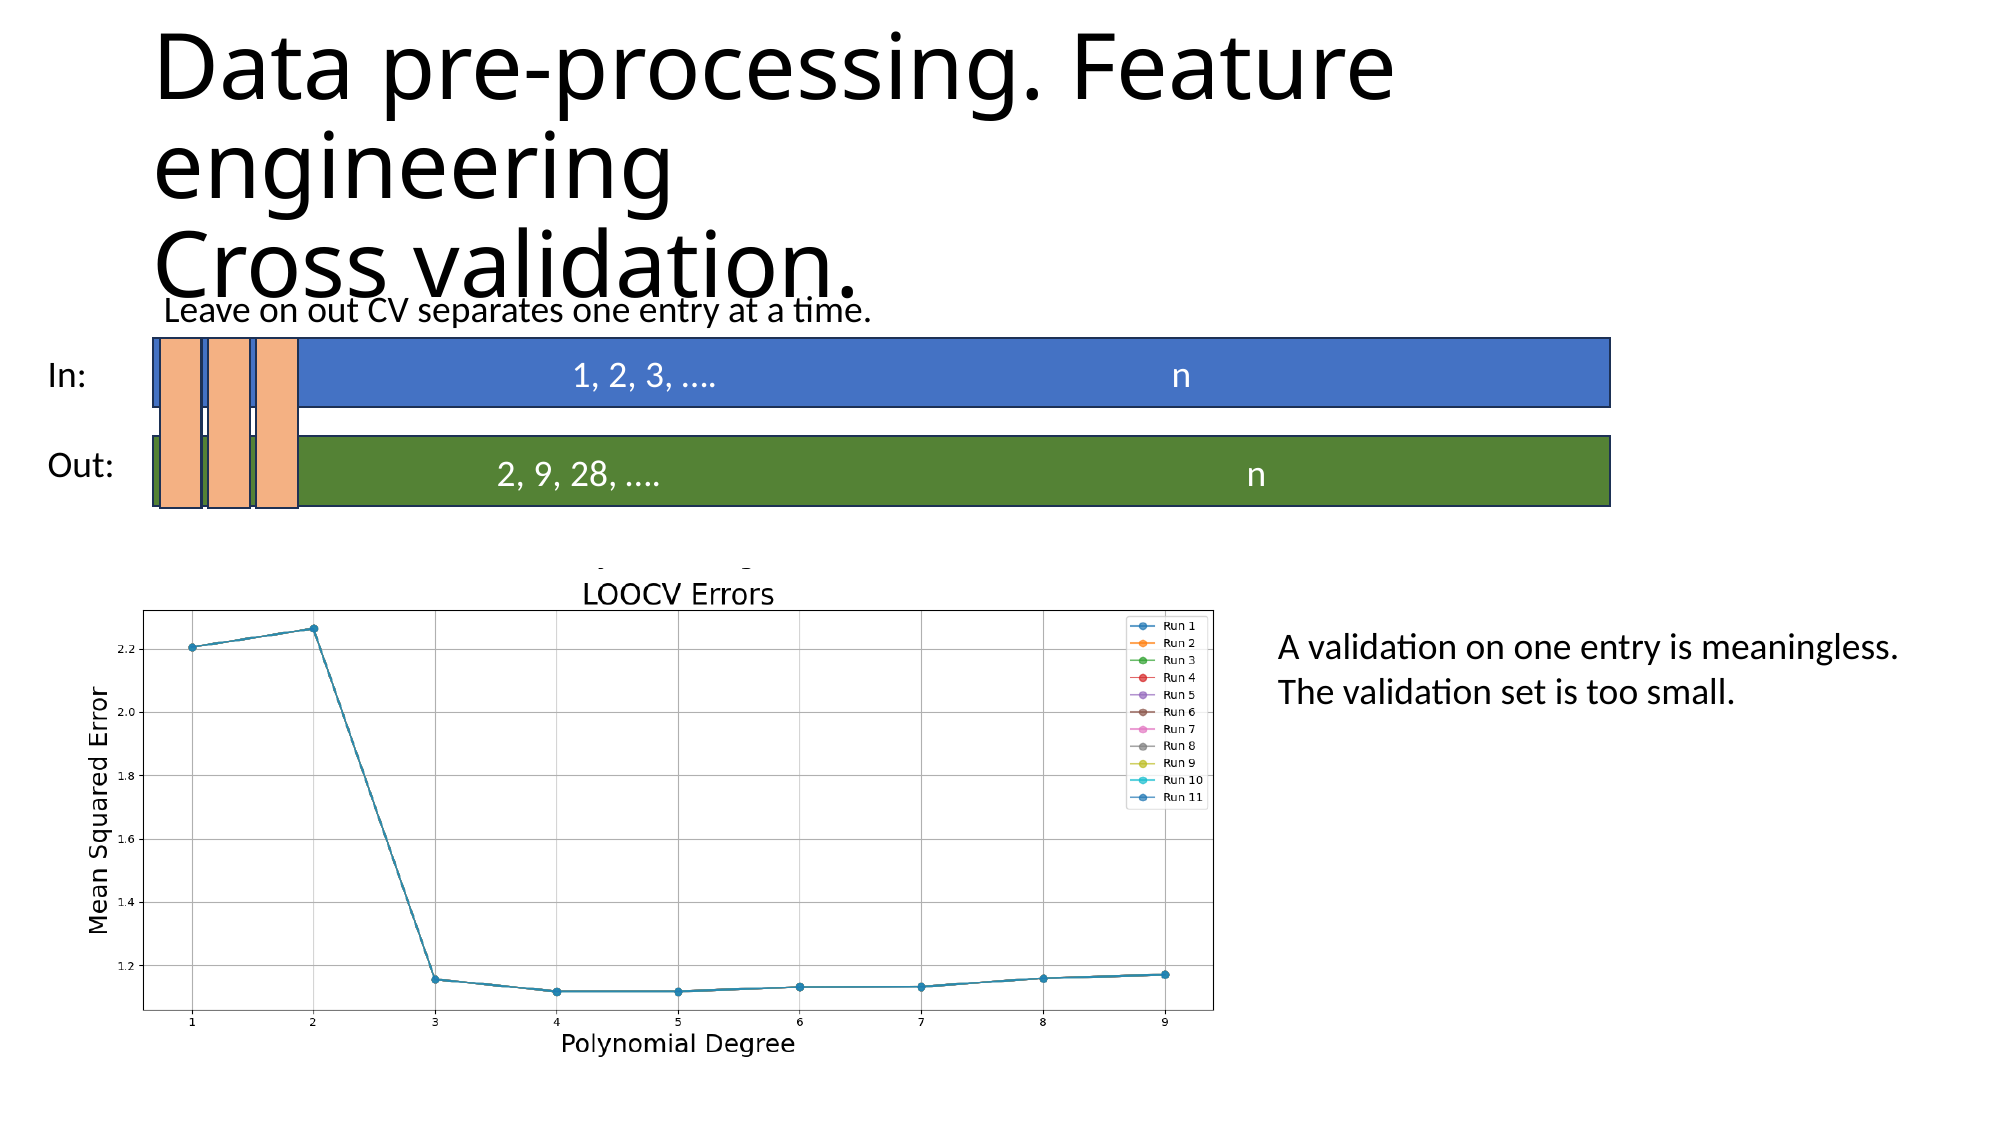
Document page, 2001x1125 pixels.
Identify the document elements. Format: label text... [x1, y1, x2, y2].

text_box 1, 2, 3, …. n [203, 337, 207, 408]
text_box In: Out: [32, 342, 130, 493]
text_box [159, 337, 203, 509]
text_box [255, 337, 299, 509]
text_box A validation on one entry is meaningless. The validation set is too small. [1263, 614, 1916, 720]
text_box 1, 2, 3, …. n [152, 337, 159, 408]
title Data pre-processing. Feature engineering Cross validation. [137, 59, 1863, 278]
text_box 2, 9, 28, …. n [203, 435, 207, 507]
text_box [207, 337, 251, 509]
text_box 2, 9, 28, …. n [251, 435, 255, 507]
picture [80, 568, 1221, 1066]
text_box 1, 2, 3, …. n [251, 337, 255, 408]
text_box 2, 9, 28, …. n [299, 435, 1611, 507]
text_box 1, 2, 3, …. n [299, 337, 1611, 408]
text_box 2, 9, 28, …. n [152, 435, 159, 507]
text_box Leave on out CV separates one entry at a time. [149, 277, 889, 337]
